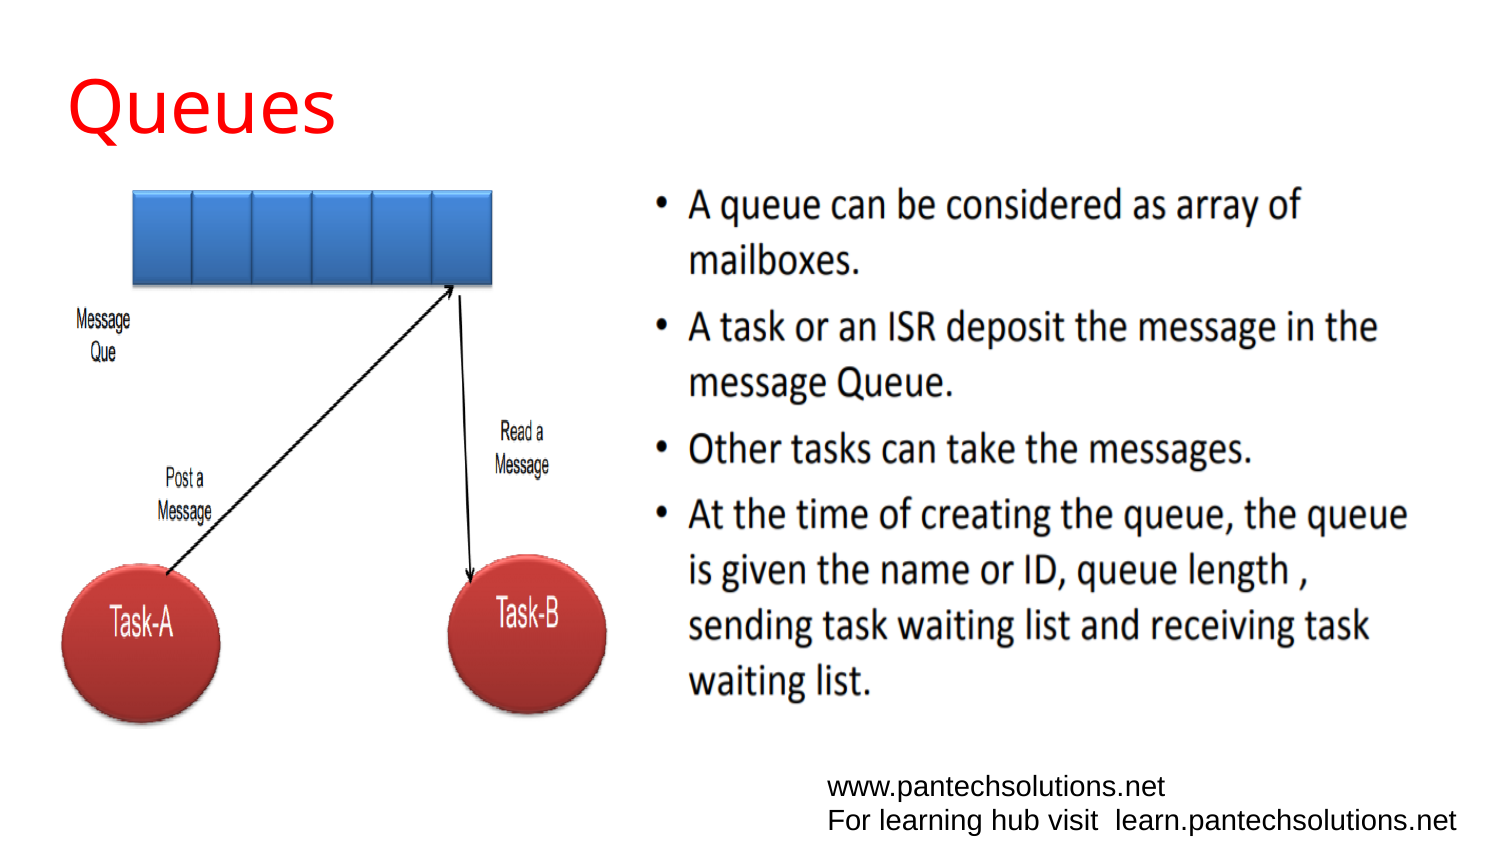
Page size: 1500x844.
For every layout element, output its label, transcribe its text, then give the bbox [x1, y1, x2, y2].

title Queues [51, 43, 1449, 138]
slide_number www.pantechsolutions.net For learning hub visit learn.pantechsolutions.net [812, 759, 1500, 797]
picture [611, 167, 1450, 729]
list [50, 167, 610, 729]
